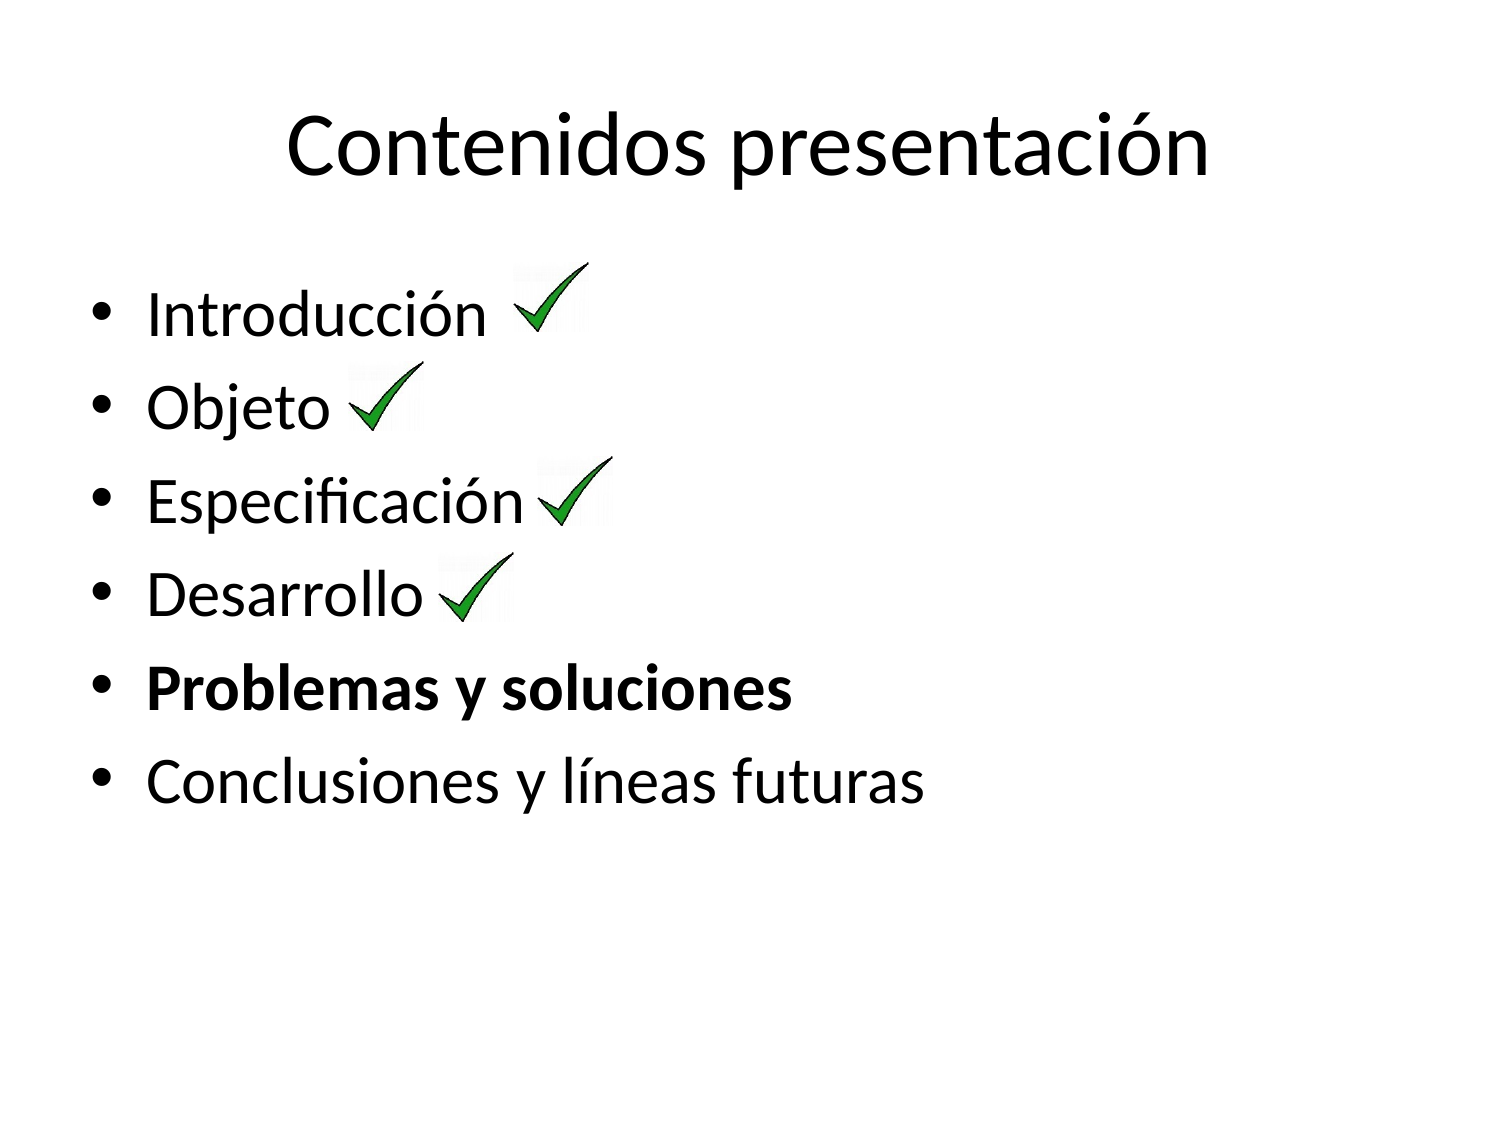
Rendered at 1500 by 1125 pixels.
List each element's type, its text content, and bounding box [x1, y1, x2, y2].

list Introducción Objeto Especificación Desarrollo Problemas y soluciones Conclusiones y líneas futuras [75, 262, 1425, 1005]
picture [537, 455, 613, 526]
title Contenidos presentación [75, 45, 1425, 233]
picture [348, 361, 424, 432]
picture [513, 262, 589, 332]
picture [438, 552, 514, 623]
